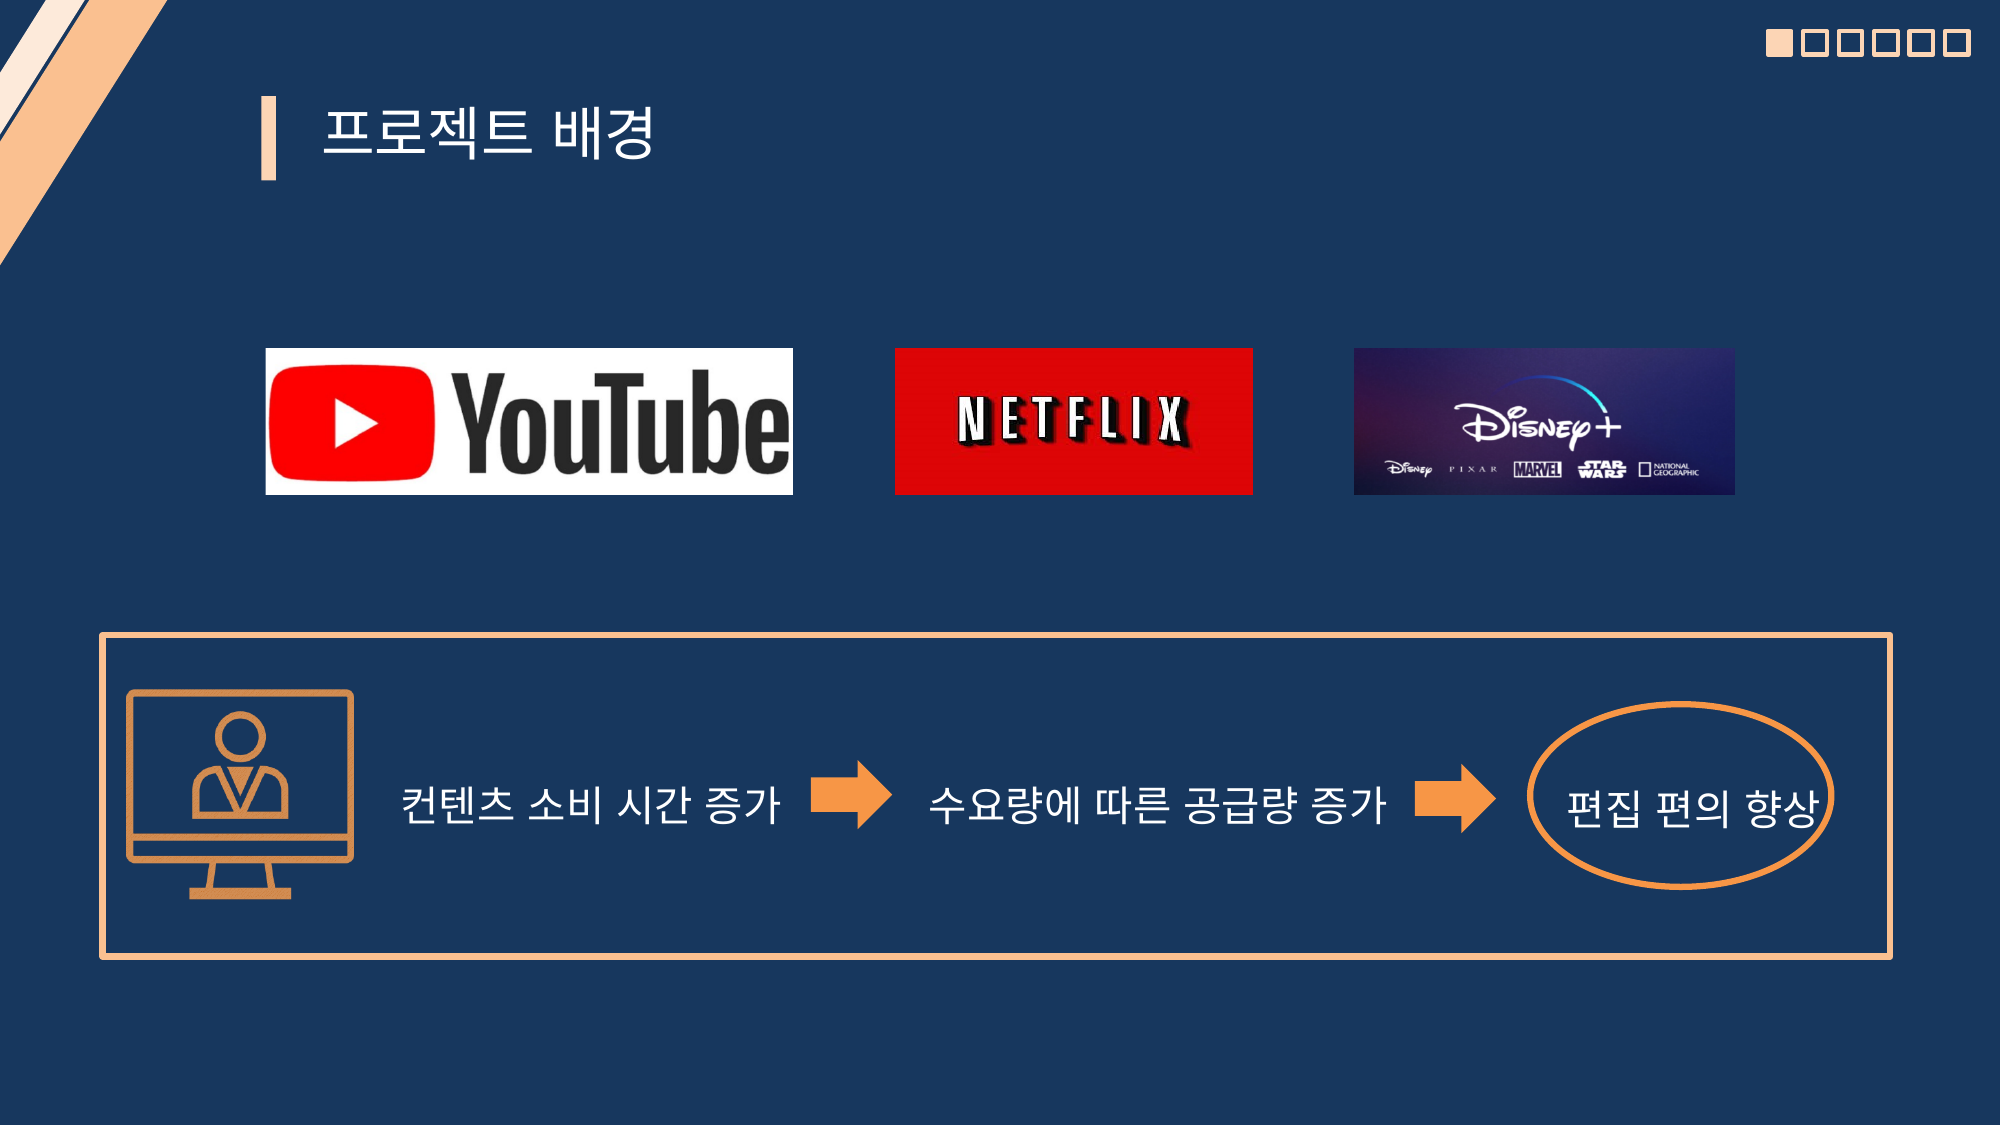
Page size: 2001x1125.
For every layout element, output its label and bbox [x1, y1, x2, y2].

text_box [0, 0, 88, 139]
text_box [1767, 30, 1969, 55]
text_box [100, 633, 1892, 959]
picture [126, 680, 354, 908]
text_box [261, 89, 830, 181]
text_box [265, 348, 1735, 495]
text_box [0, 0, 170, 270]
